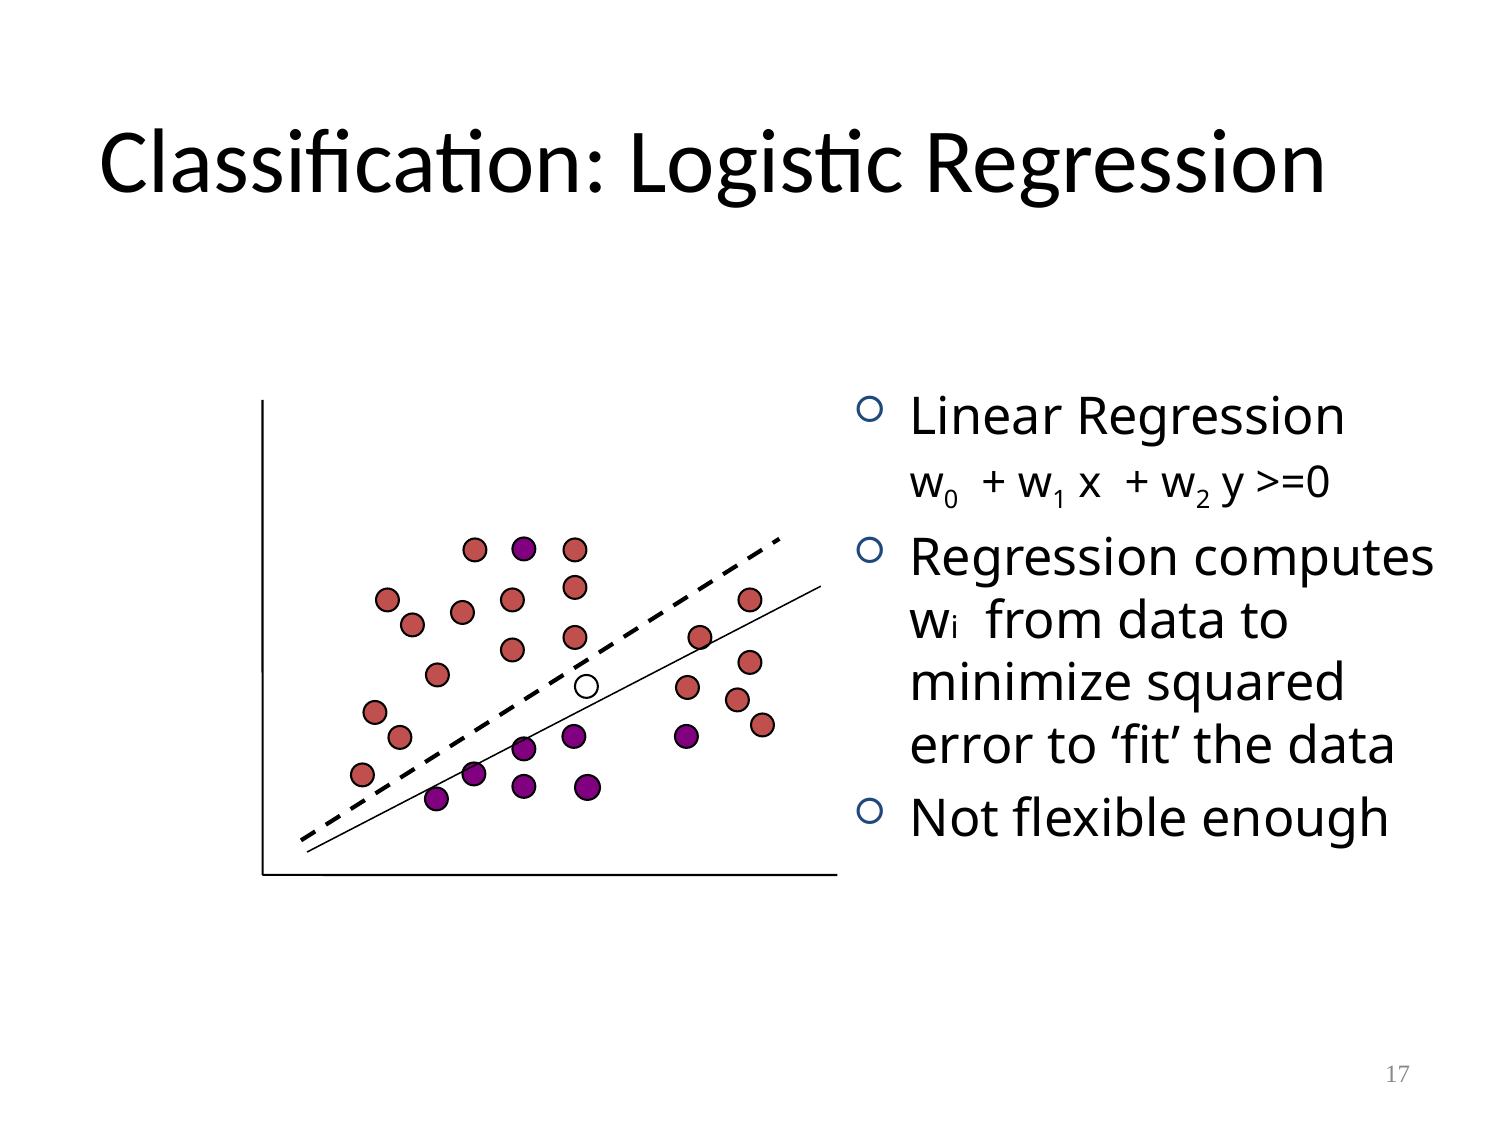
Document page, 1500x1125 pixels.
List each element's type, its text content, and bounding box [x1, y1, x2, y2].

text_box [674, 724, 698, 748]
text_box [500, 588, 524, 612]
text_box [562, 724, 586, 748]
text_box Linear Regression w0 + w1 x + w2 y >=0 Regression computes wi from data to minimize squared error to ‘fit’ the data Not flexible enough [838, 374, 1463, 975]
text_box [563, 538, 587, 562]
text_box [376, 588, 399, 612]
text_box [400, 613, 424, 637]
text_box [575, 774, 601, 800]
text_box [563, 575, 587, 599]
text_box [688, 625, 712, 649]
text_box [512, 537, 536, 561]
text_box [500, 638, 524, 662]
text_box [725, 688, 749, 712]
text_box [676, 676, 699, 699]
text_box [738, 650, 762, 674]
text_box [463, 538, 487, 562]
slide_number 17 [1074, 1042, 1425, 1103]
text_box [363, 700, 387, 724]
text_box [462, 762, 486, 786]
text_box [574, 674, 598, 698]
text_box [751, 713, 774, 737]
text_box [563, 625, 587, 649]
text_box [451, 601, 474, 624]
text_box [512, 774, 536, 798]
text_box [350, 763, 374, 787]
text_box [424, 787, 448, 811]
title Classification: Logistic Regression [41, 62, 1388, 250]
text_box [738, 588, 762, 612]
text_box [512, 737, 536, 761]
text_box [388, 725, 412, 749]
text_box [425, 663, 449, 687]
